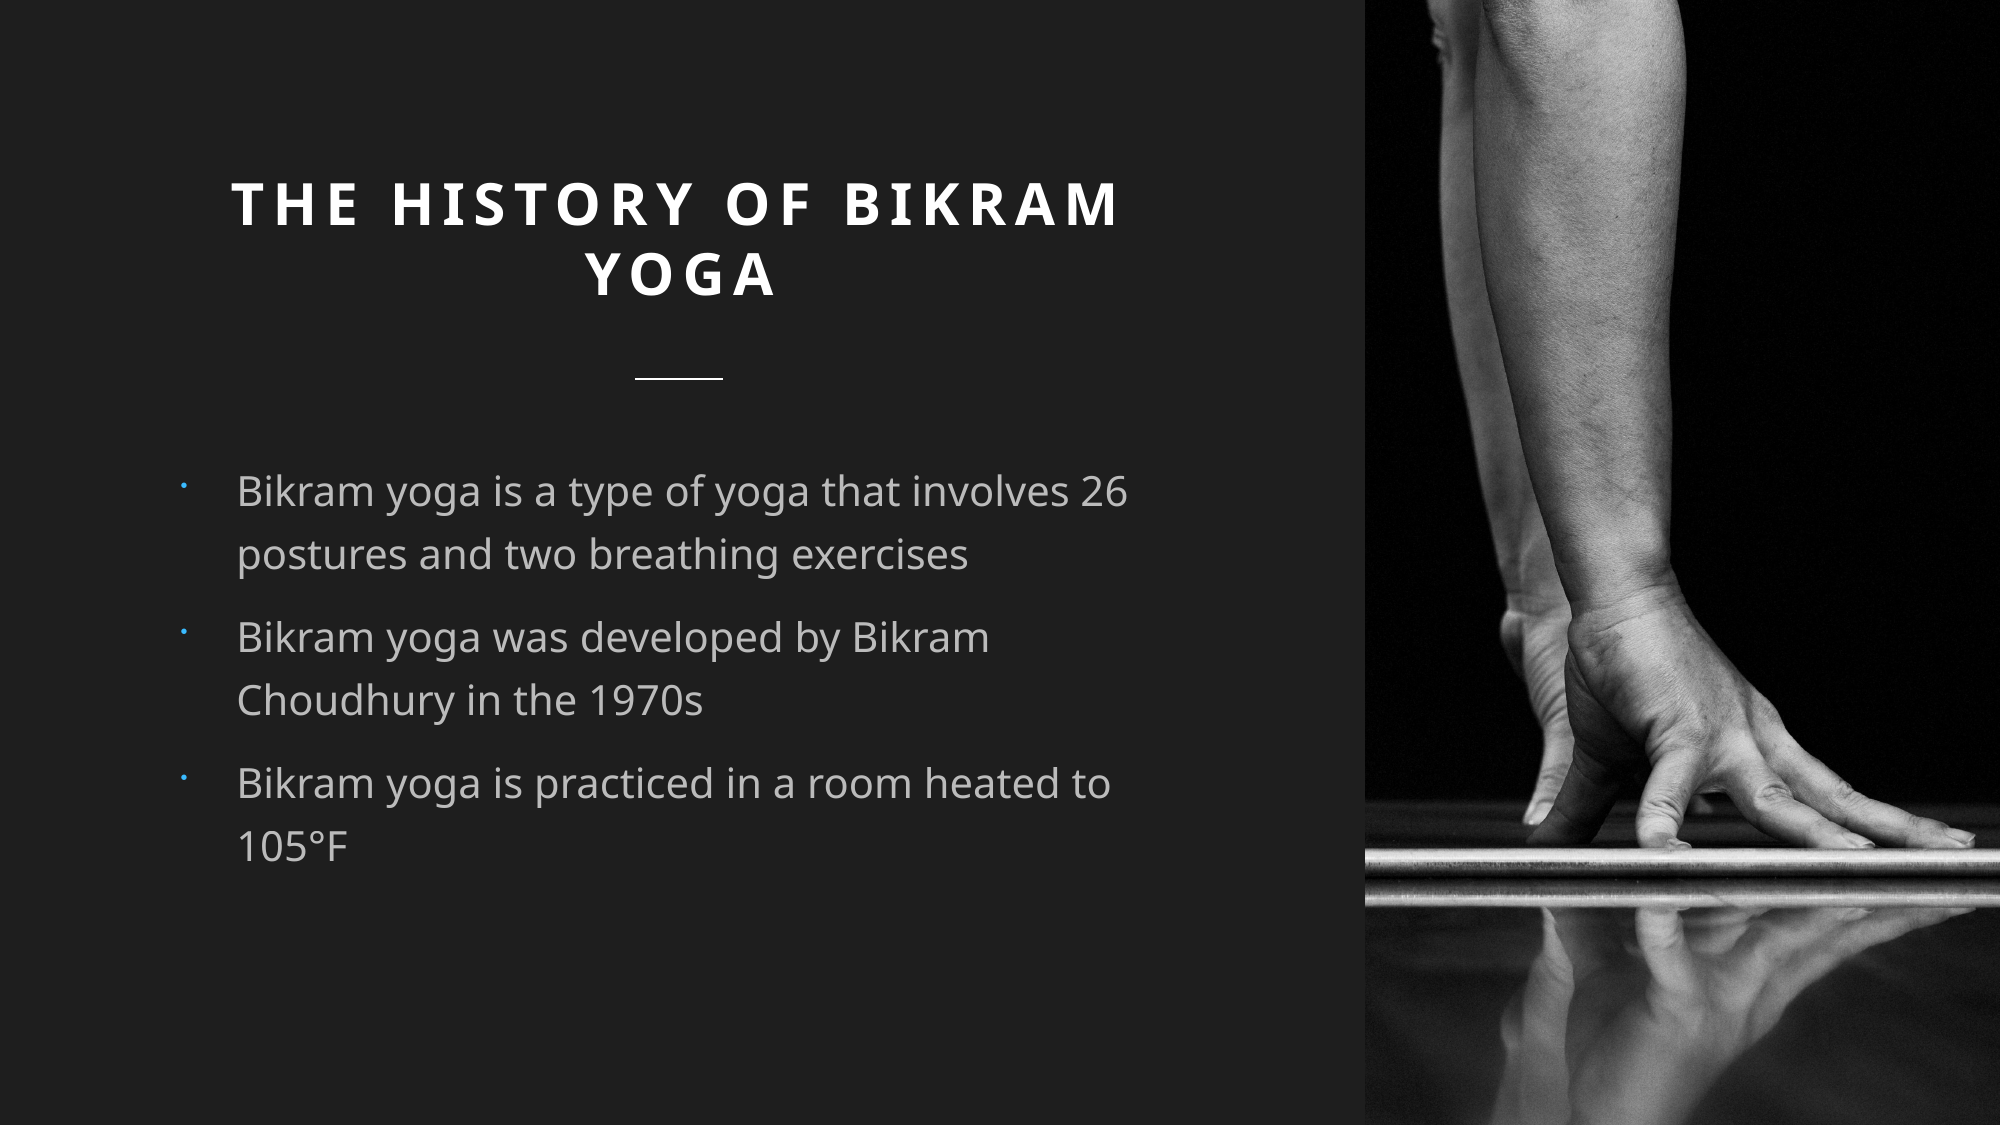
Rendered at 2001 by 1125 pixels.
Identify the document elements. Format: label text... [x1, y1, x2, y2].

text_box [0, 0, 1364, 1125]
title The History of Bikram Yoga [177, 141, 1182, 307]
list Bikram yoga is a type of yoga that involves 26 postures and two breathing exercises Bikram yoga was developed by Bikram Choudhury in the 1970s Bikram yoga is practiced in a room heated to 105°F [177, 452, 1182, 947]
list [1364, 0, 2000, 1125]
